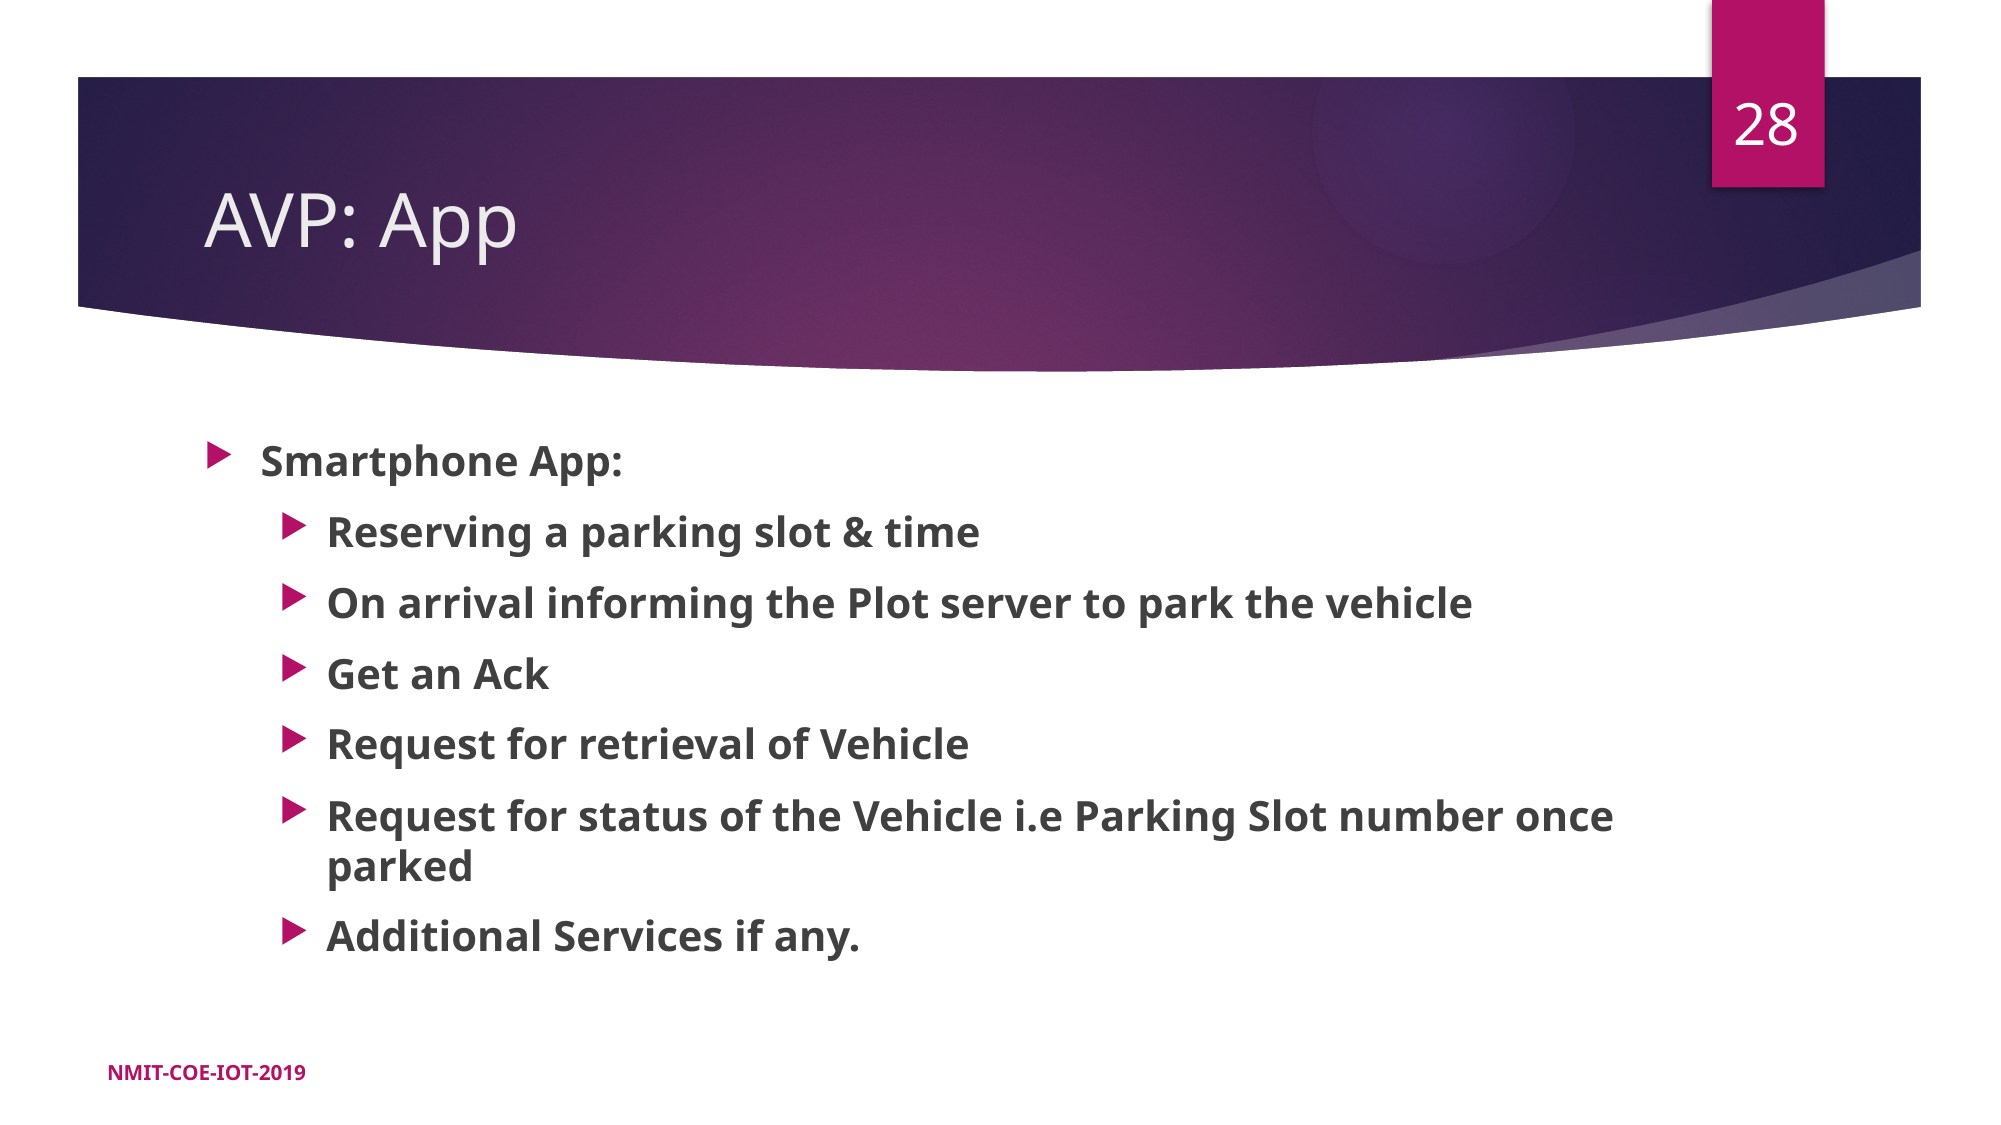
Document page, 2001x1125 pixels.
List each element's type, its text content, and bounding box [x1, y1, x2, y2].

list Smartphone App: Reserving a parking slot & time On arrival informing the Plot server to park the vehicle Get an Ack Request for retrieval of Vehicle Request for status of the Vehicle i.e Parking Slot number once parked Additional Services if any. [189, 427, 1638, 988]
slide_number 28 [1698, 48, 1836, 175]
footer NMIT-COE-IOT-2019 [92, 1048, 726, 1099]
title AVP: App [189, 159, 1627, 276]
